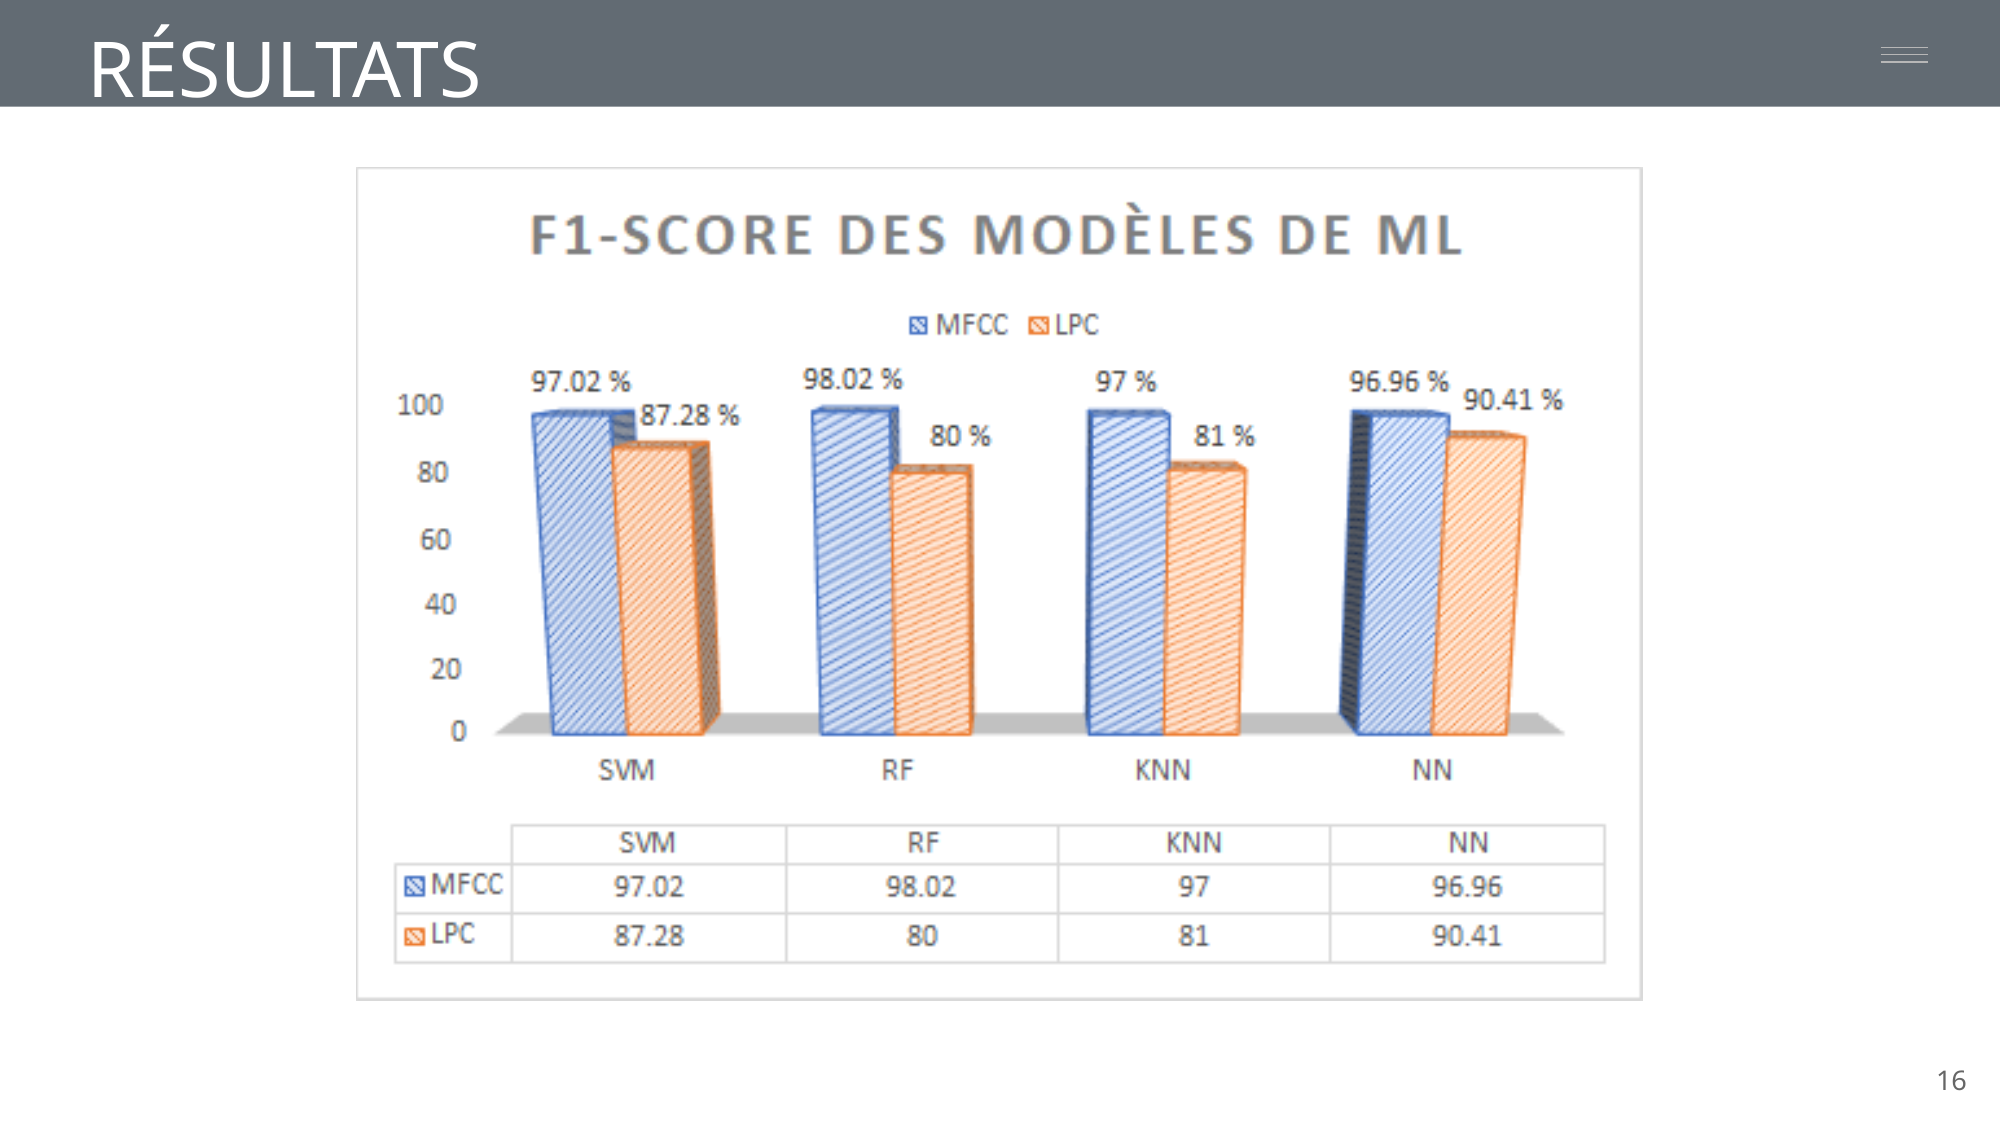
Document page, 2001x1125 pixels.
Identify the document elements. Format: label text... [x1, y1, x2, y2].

picture [356, 167, 1644, 1001]
title RÉSULTATS [67, 0, 1877, 136]
slide_number 16 [1867, 1038, 1988, 1125]
